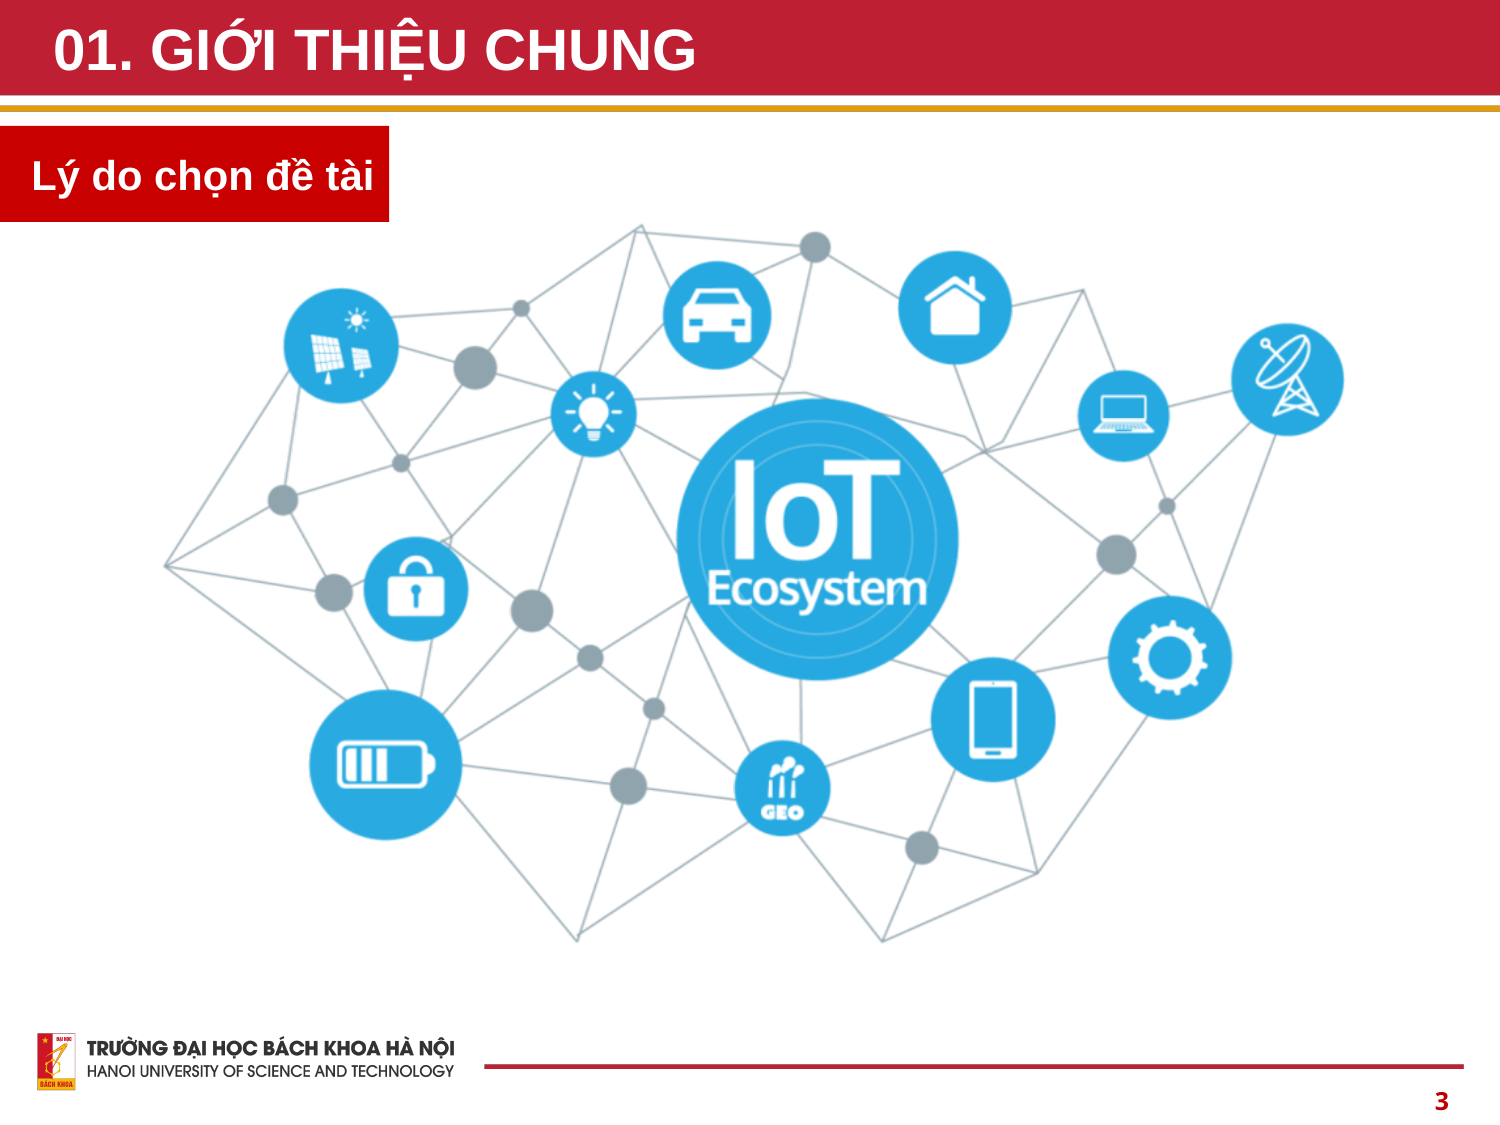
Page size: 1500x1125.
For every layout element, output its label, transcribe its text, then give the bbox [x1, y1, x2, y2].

text_box Lý do chọn đề tài [0, 125, 390, 223]
slide_number 3 [1126, 1078, 1464, 1125]
title 01. GIỚI THIỆU CHUNG [38, 12, 1462, 87]
picture [0, 0, 1500, 1125]
